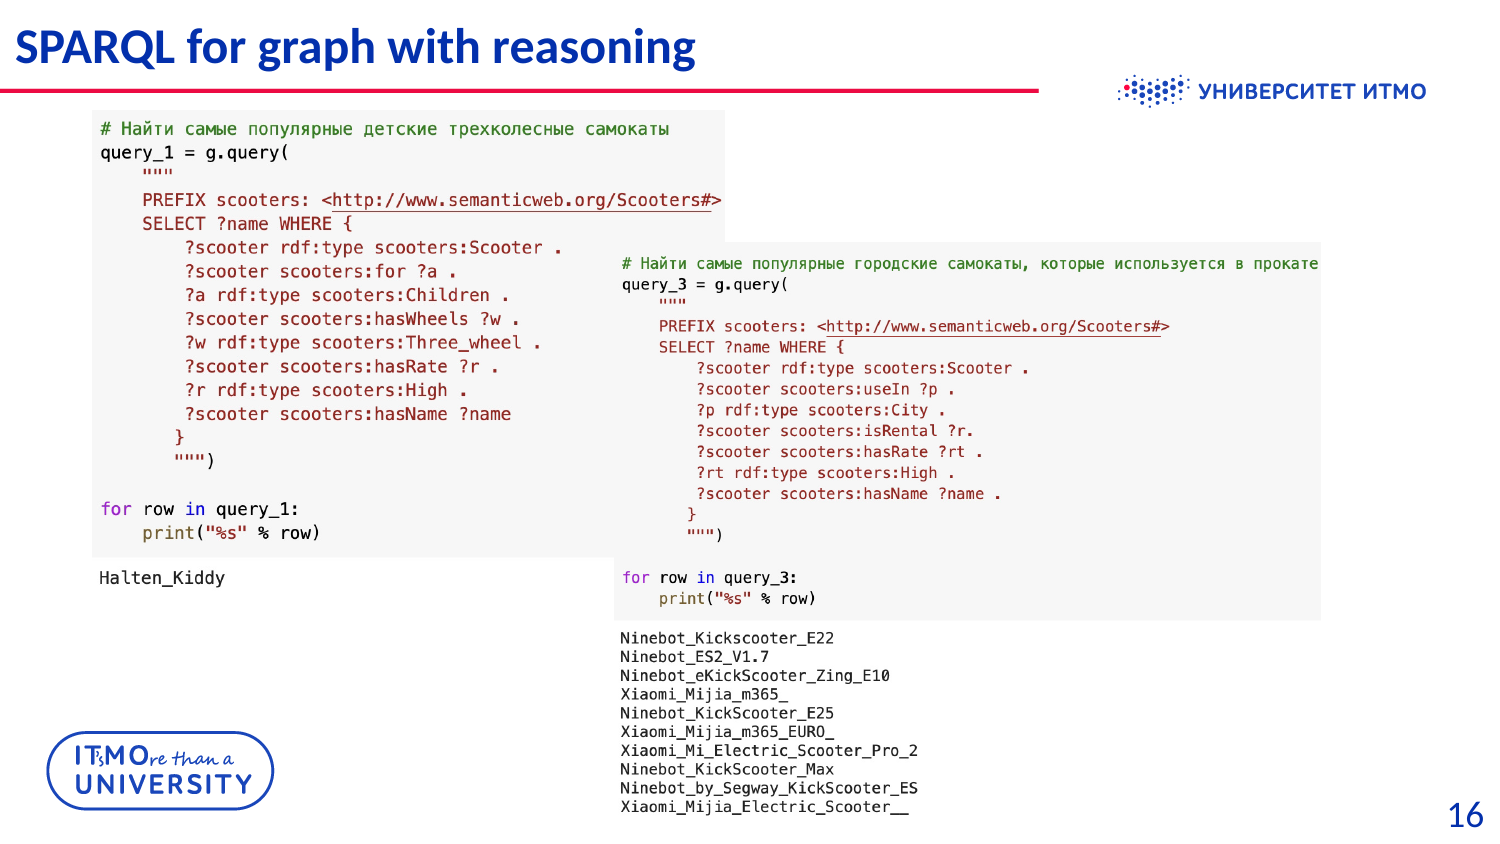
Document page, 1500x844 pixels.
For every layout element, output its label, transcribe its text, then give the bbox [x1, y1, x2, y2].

picture [0, 0, 1500, 844]
title SPARQL for graph with reasoning [0, 9, 946, 79]
text_box 16 [1431, 783, 1500, 843]
